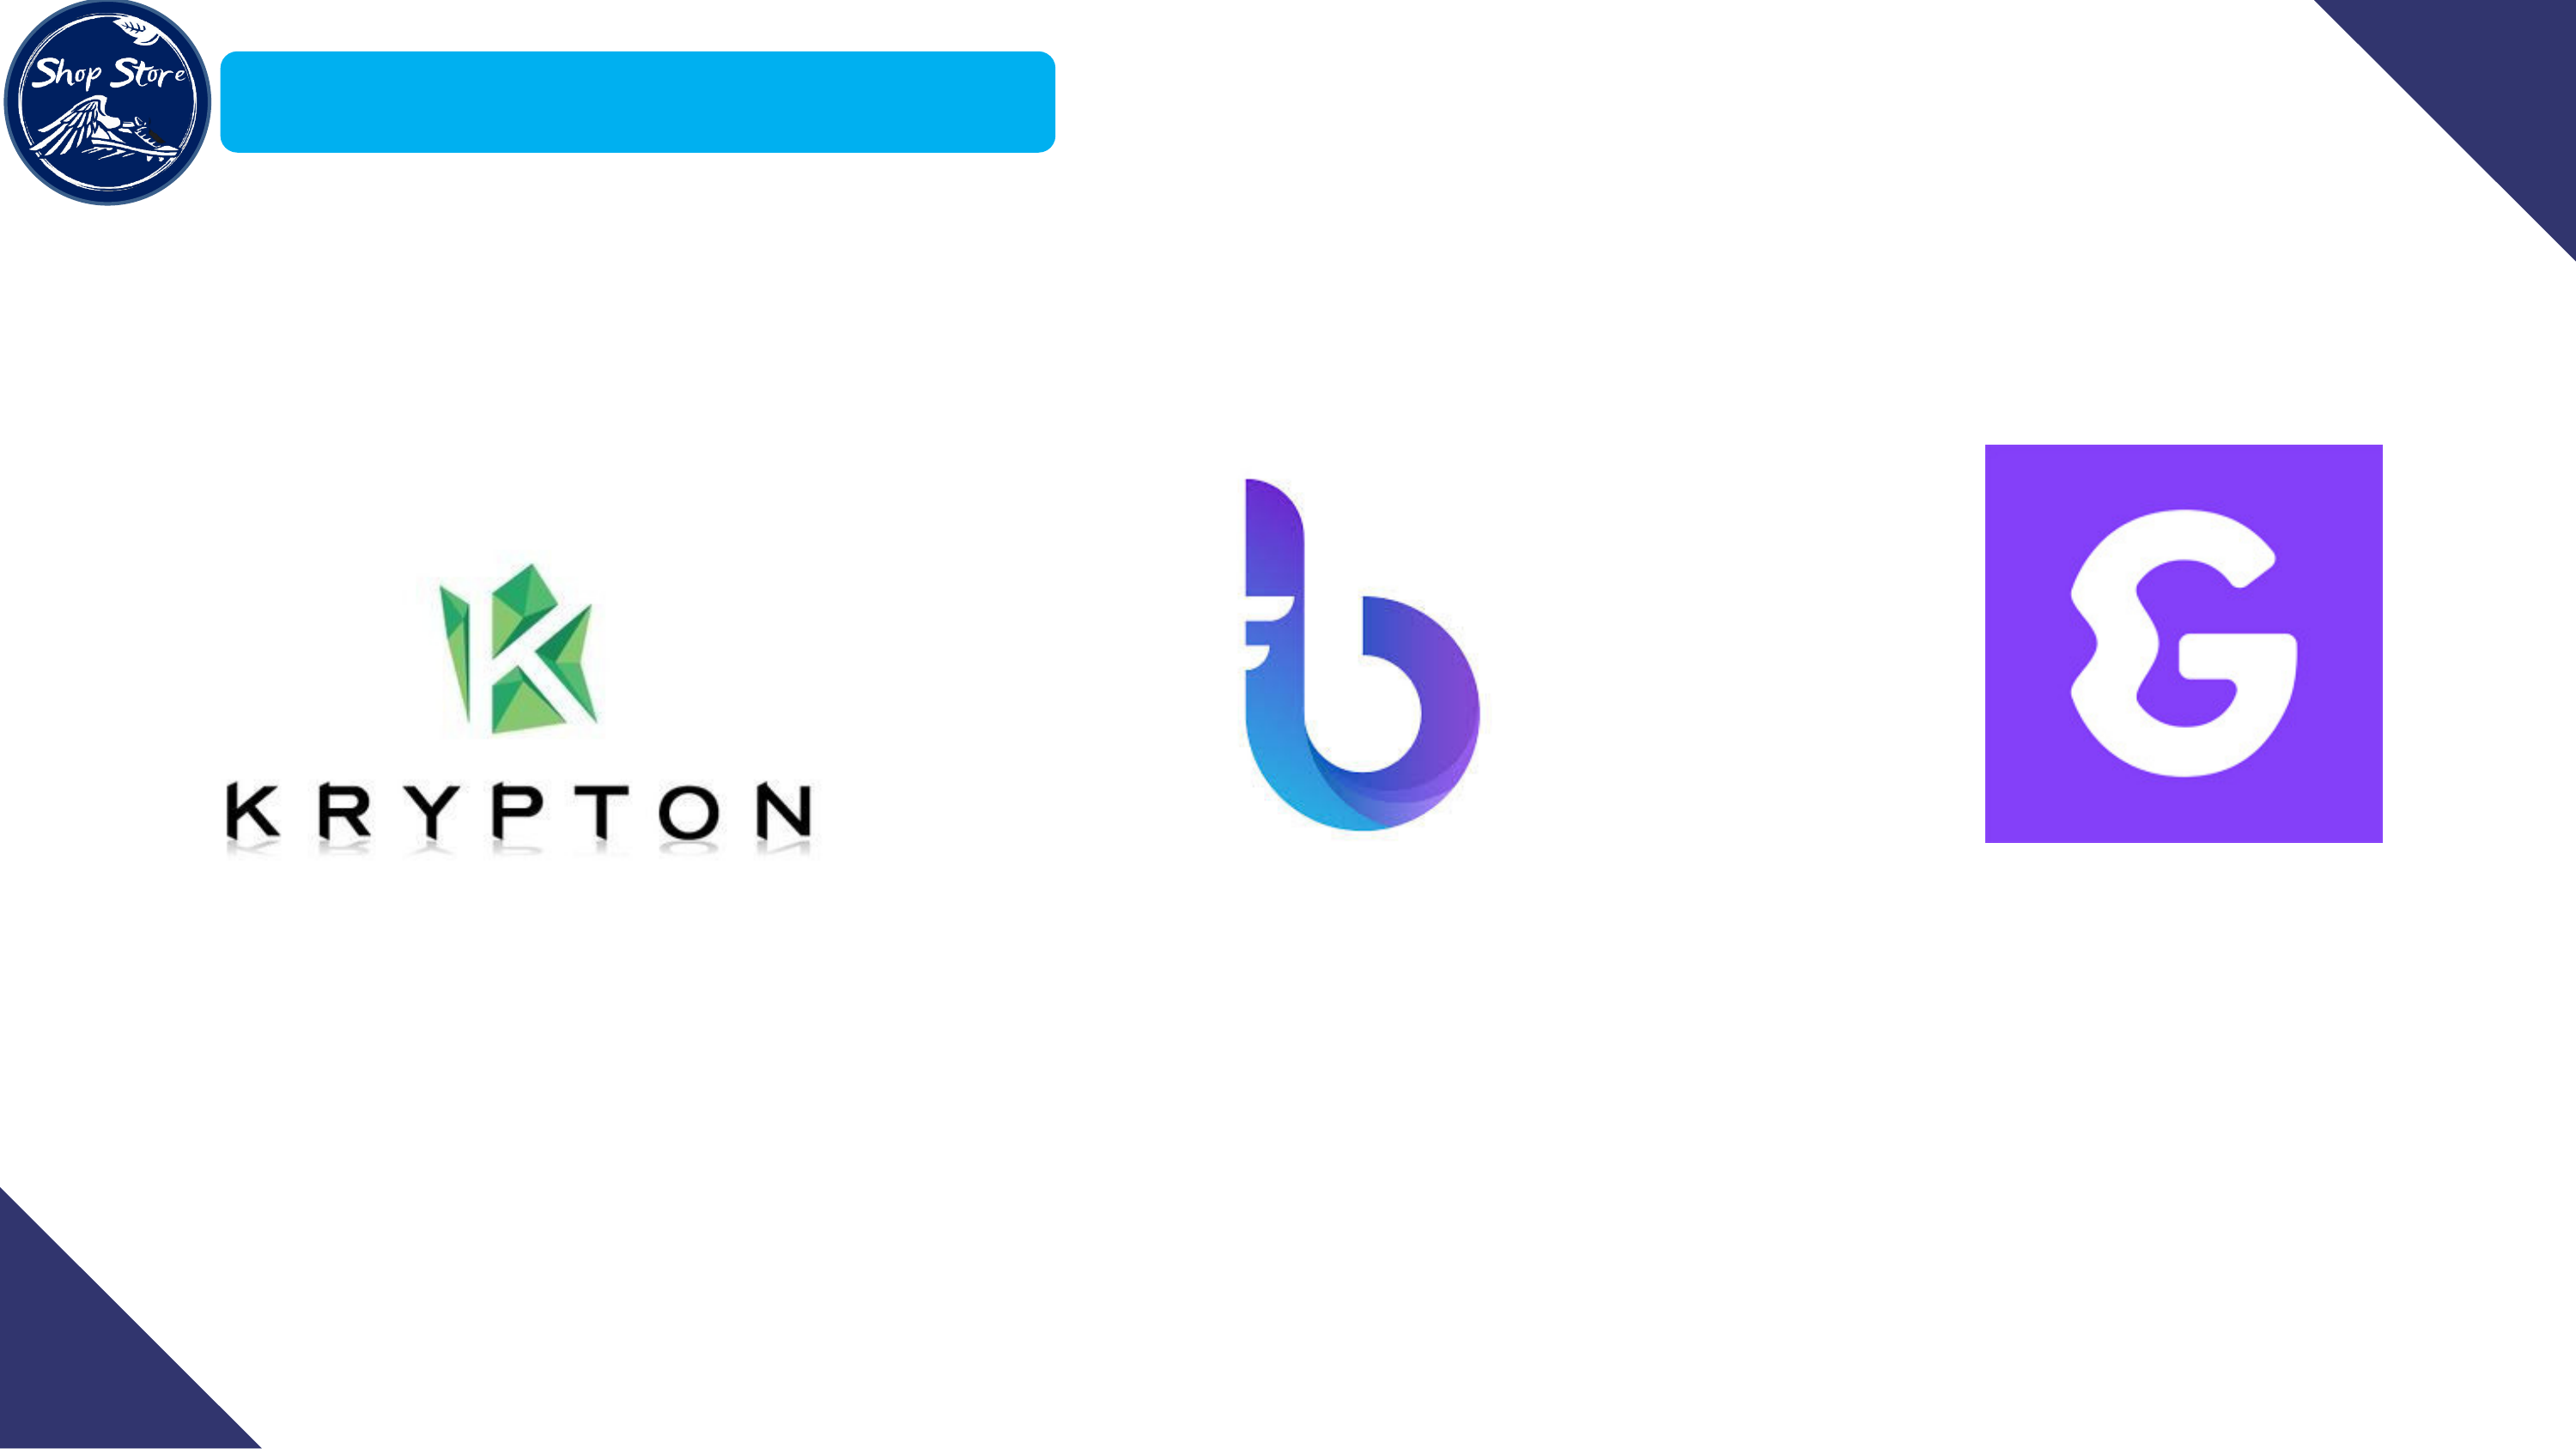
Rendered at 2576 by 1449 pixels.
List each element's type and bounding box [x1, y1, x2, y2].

text_box [2313, 0, 2576, 262]
picture [11, 227, 1024, 1239]
picture [1171, 466, 1547, 843]
text_box [218, 49, 1058, 155]
text_box [5, 0, 210, 204]
text_box [0, 1186, 263, 1449]
picture [1985, 445, 2384, 843]
